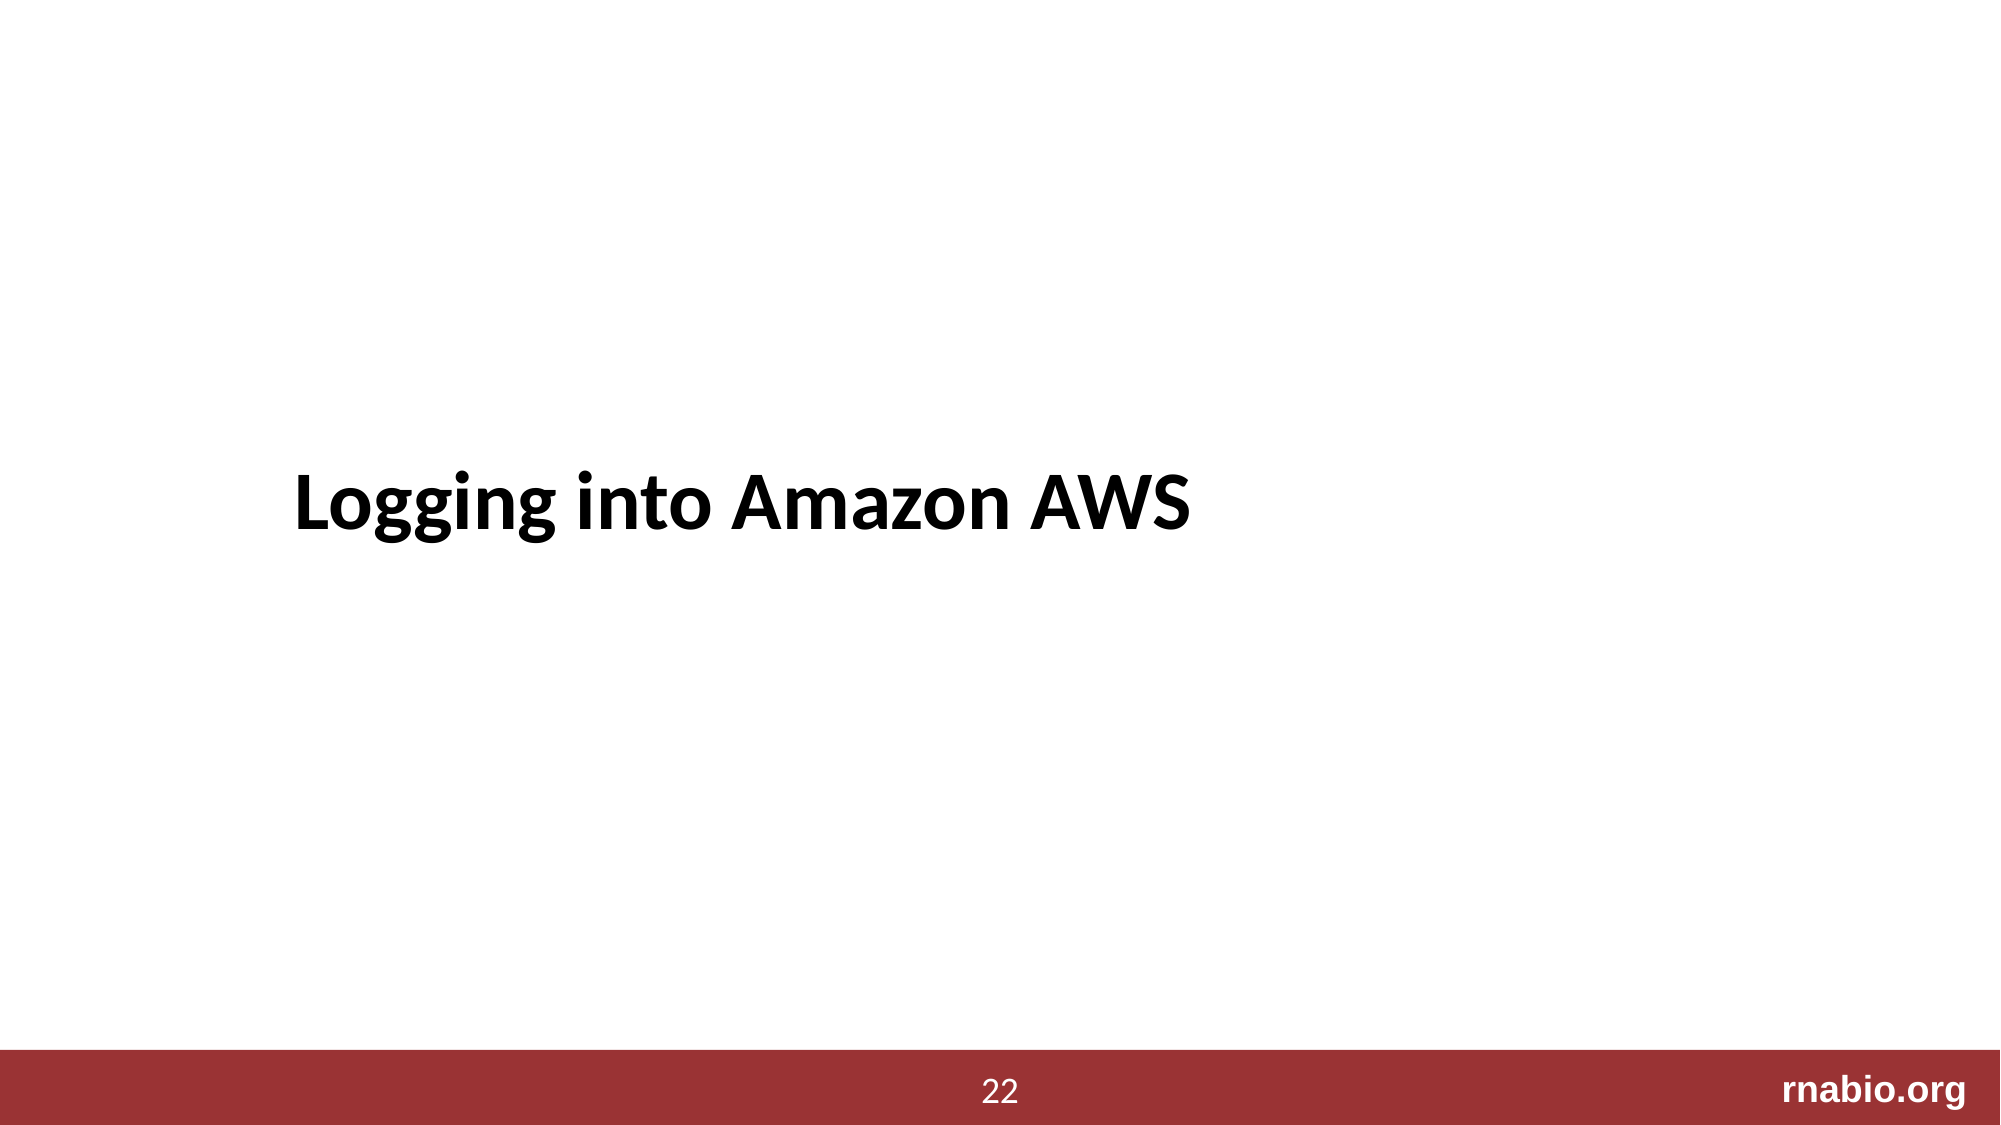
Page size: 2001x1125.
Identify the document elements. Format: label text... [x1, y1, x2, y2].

title Logging into Amazon AWS [279, 408, 1730, 597]
